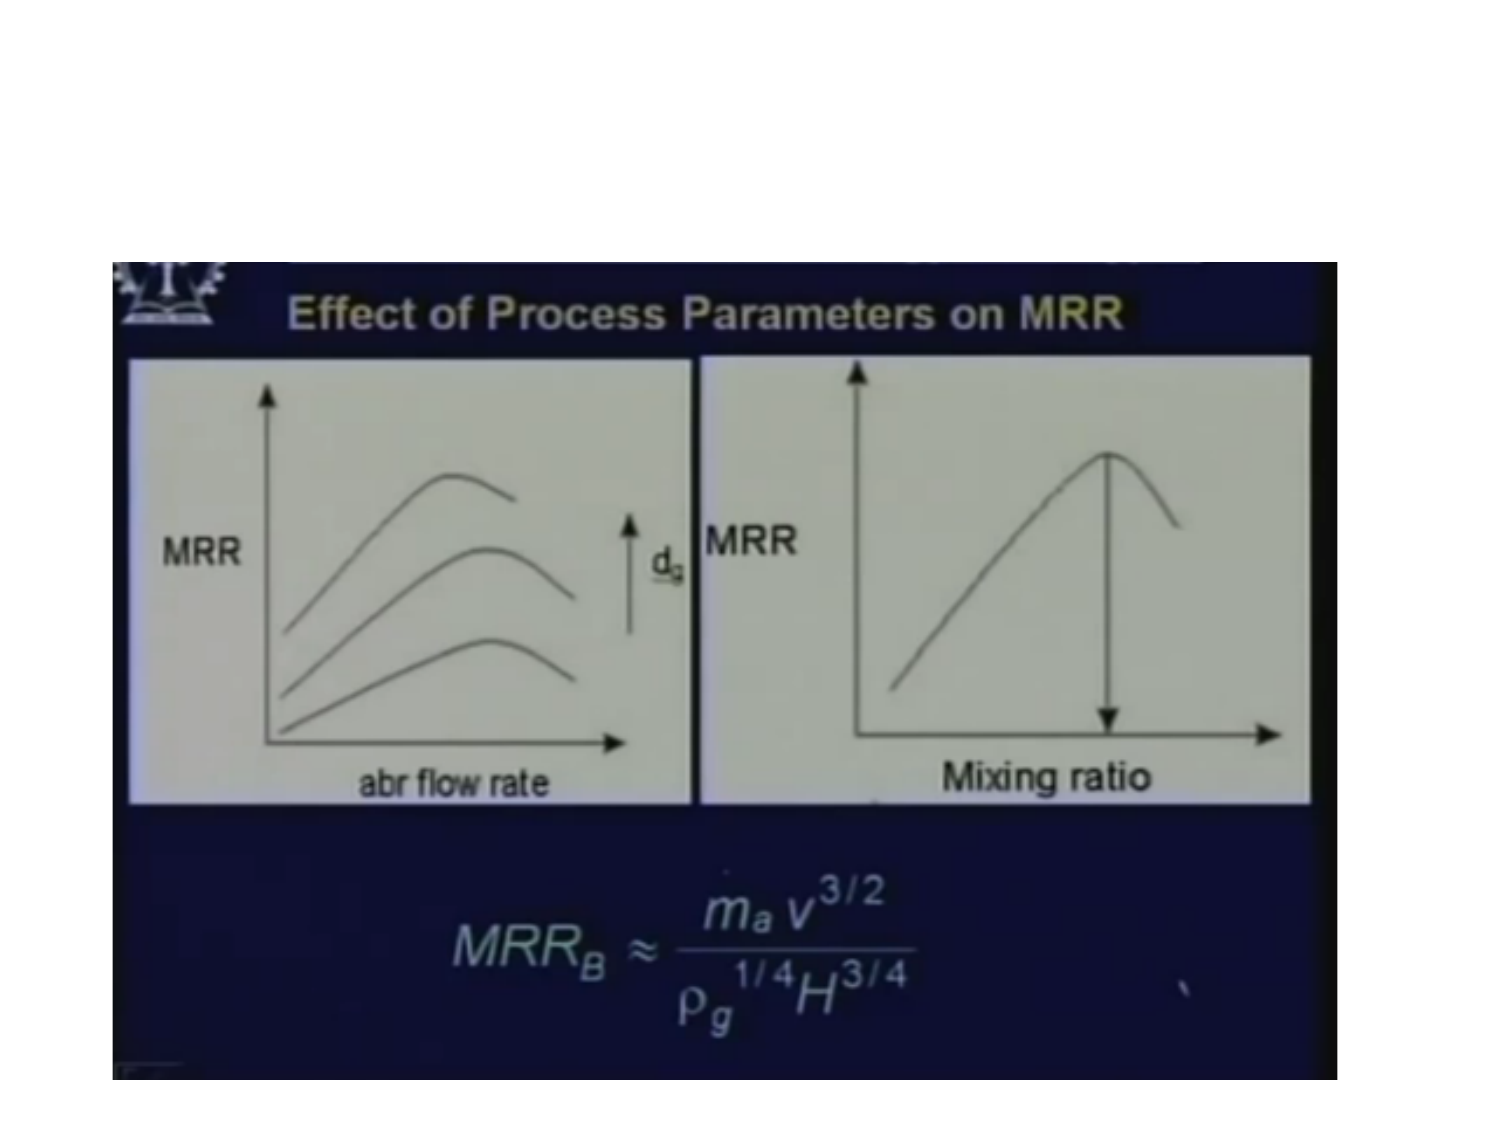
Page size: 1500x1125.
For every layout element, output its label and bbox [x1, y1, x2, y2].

list [112, 262, 1338, 1080]
